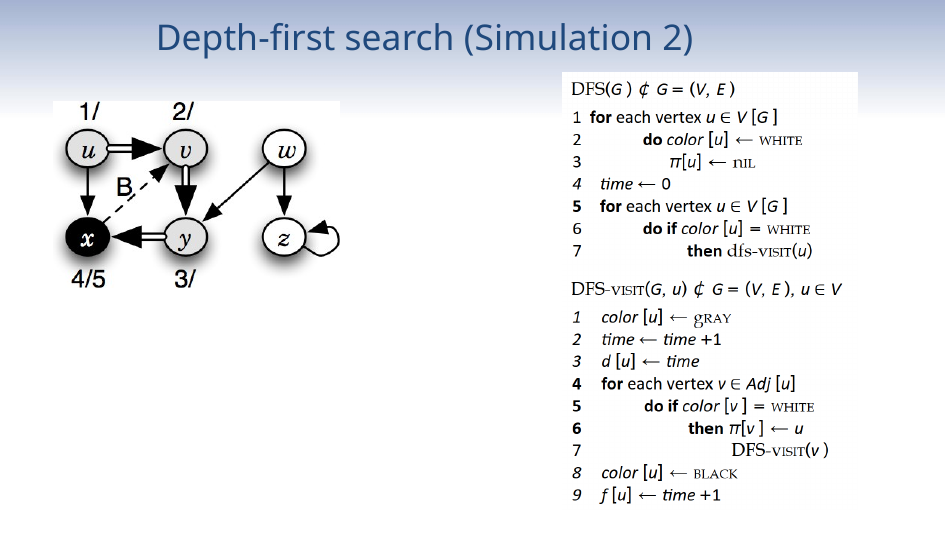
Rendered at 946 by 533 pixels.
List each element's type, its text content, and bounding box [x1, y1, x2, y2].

picture [0, 0, 945, 510]
text_box Depth-first search (Simulation 2) [138, 0, 883, 73]
